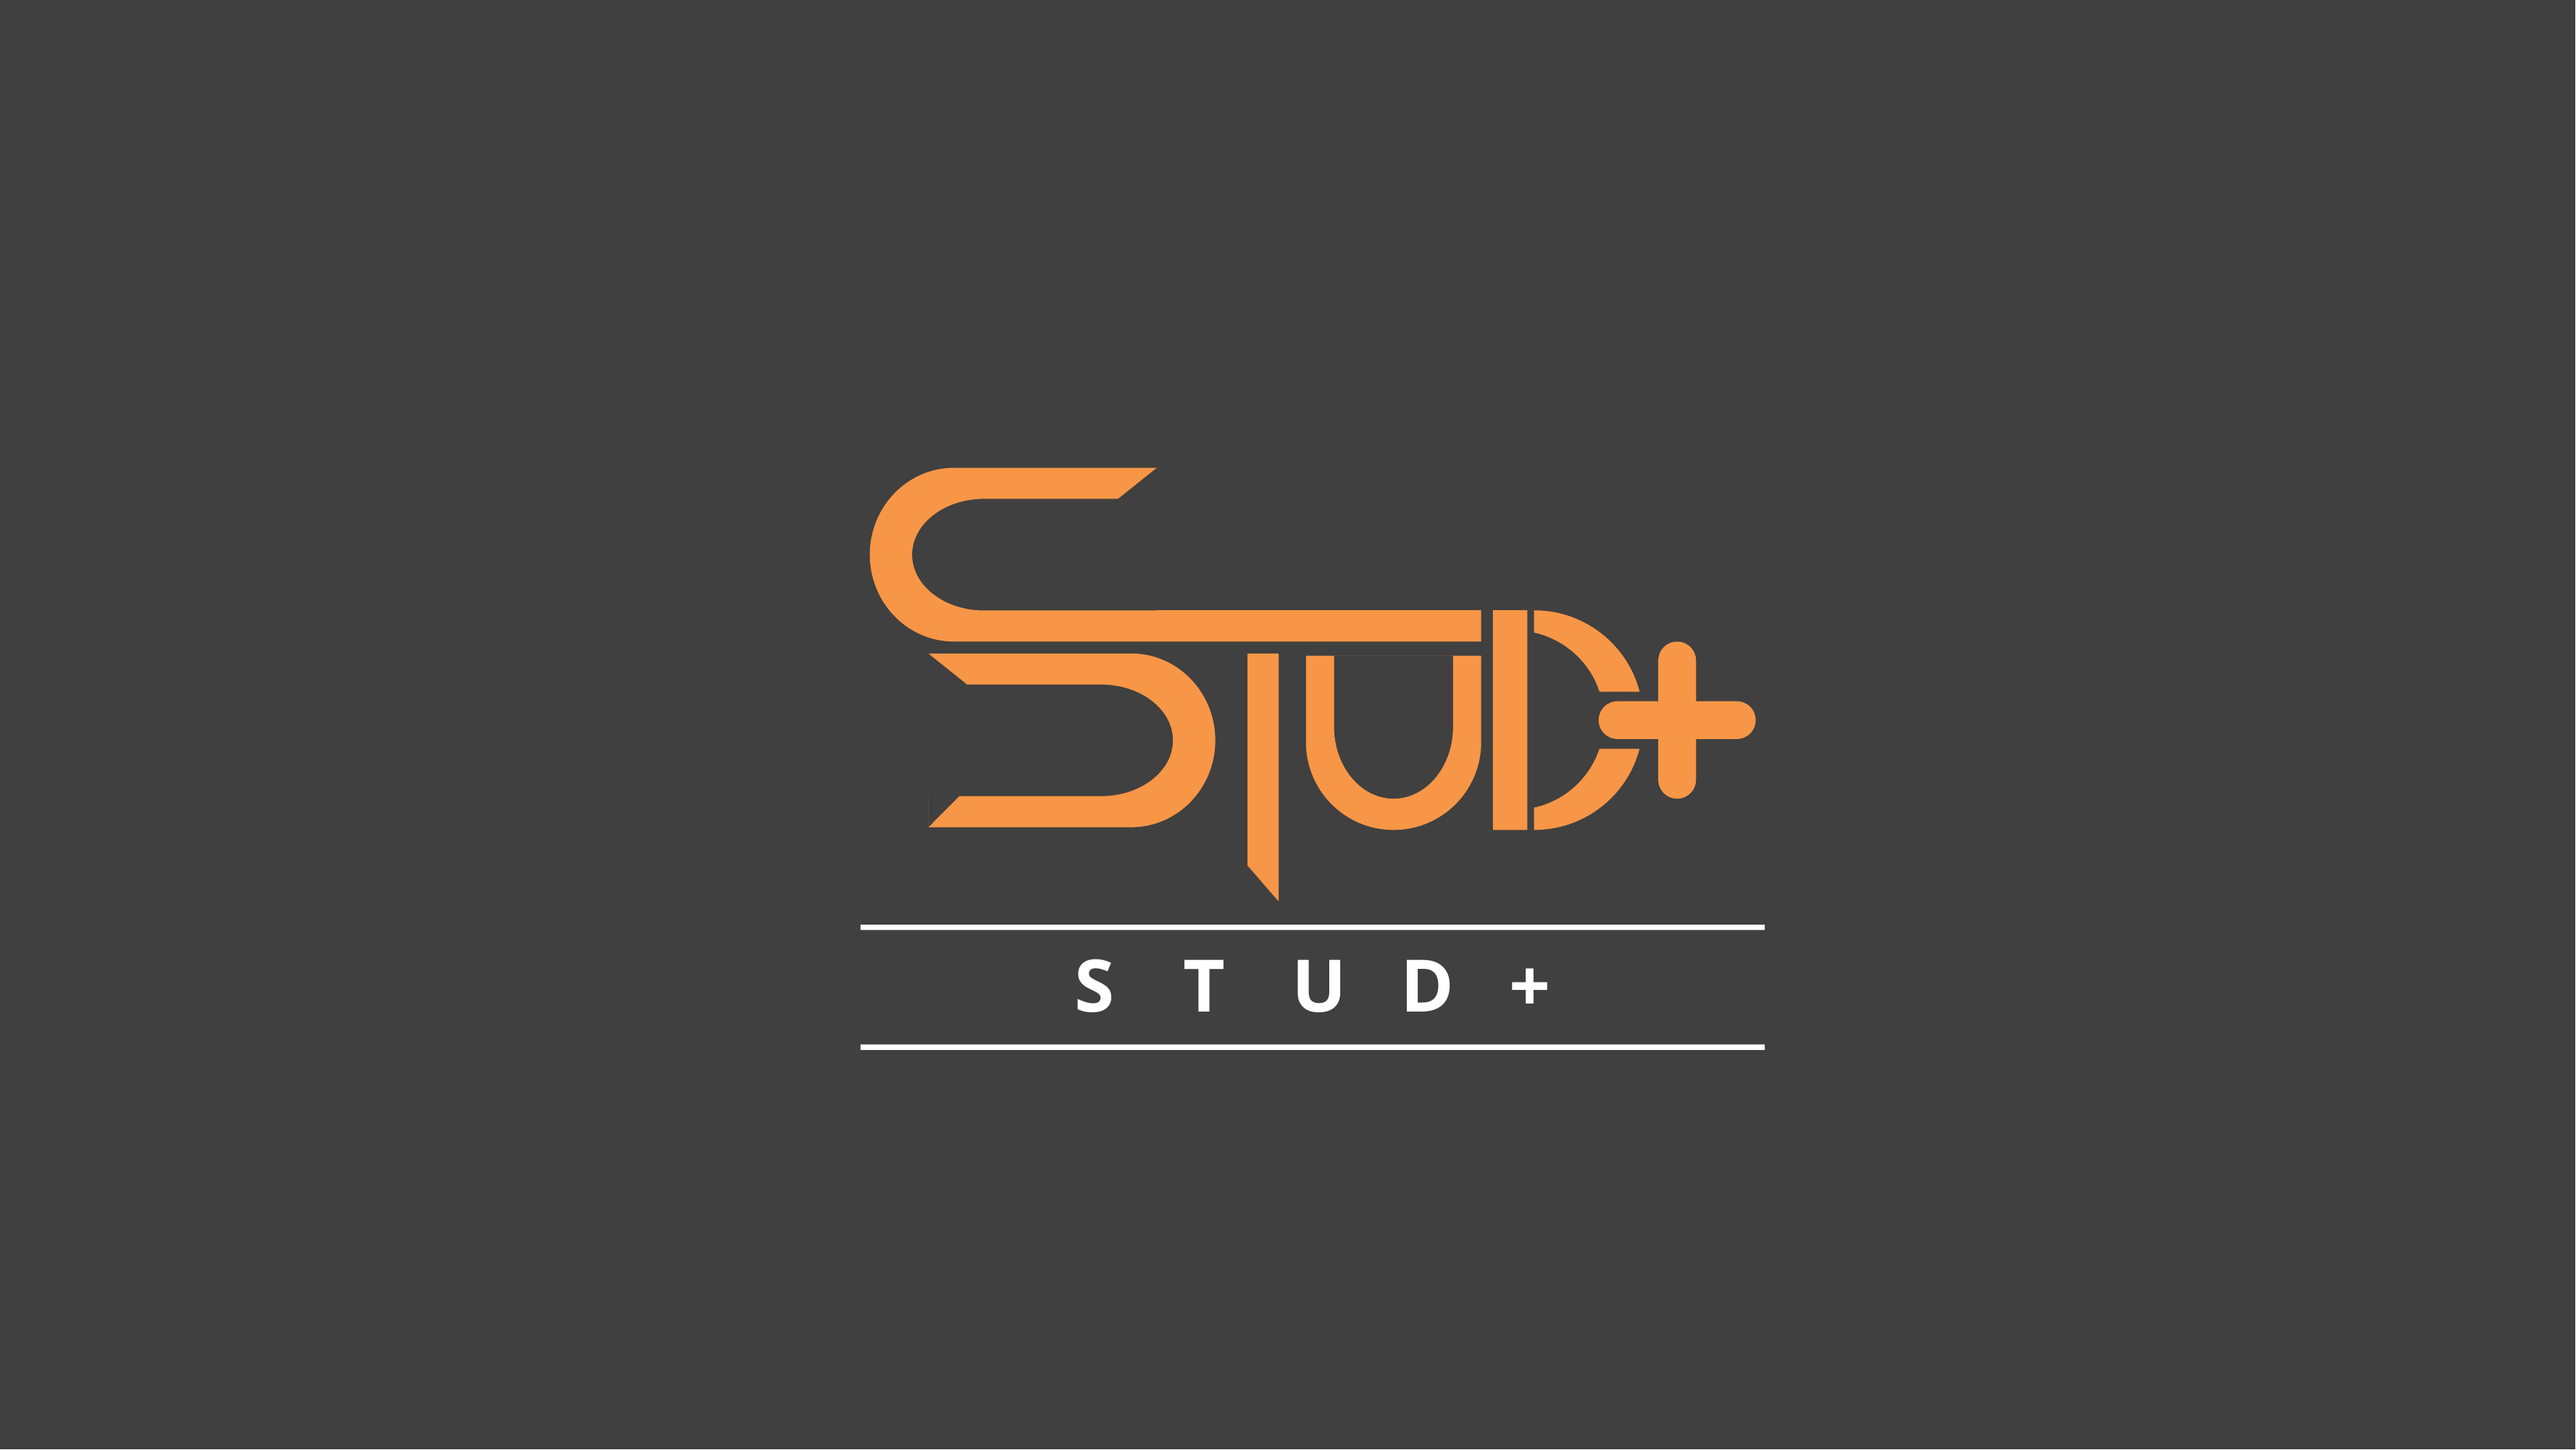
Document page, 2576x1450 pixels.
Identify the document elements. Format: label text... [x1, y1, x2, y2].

text_box [1492, 609, 1529, 831]
text_box [859, 1043, 1766, 1051]
text_box [927, 651, 1217, 829]
text_box [1532, 609, 1642, 693]
text_box [1532, 747, 1642, 832]
text_box [1245, 651, 1281, 903]
text_box [859, 923, 1766, 932]
text_box [1597, 640, 1757, 801]
text_box [1304, 654, 1483, 832]
text_box S T U D + [869, 933, 1756, 1032]
text_box [868, 466, 1483, 643]
